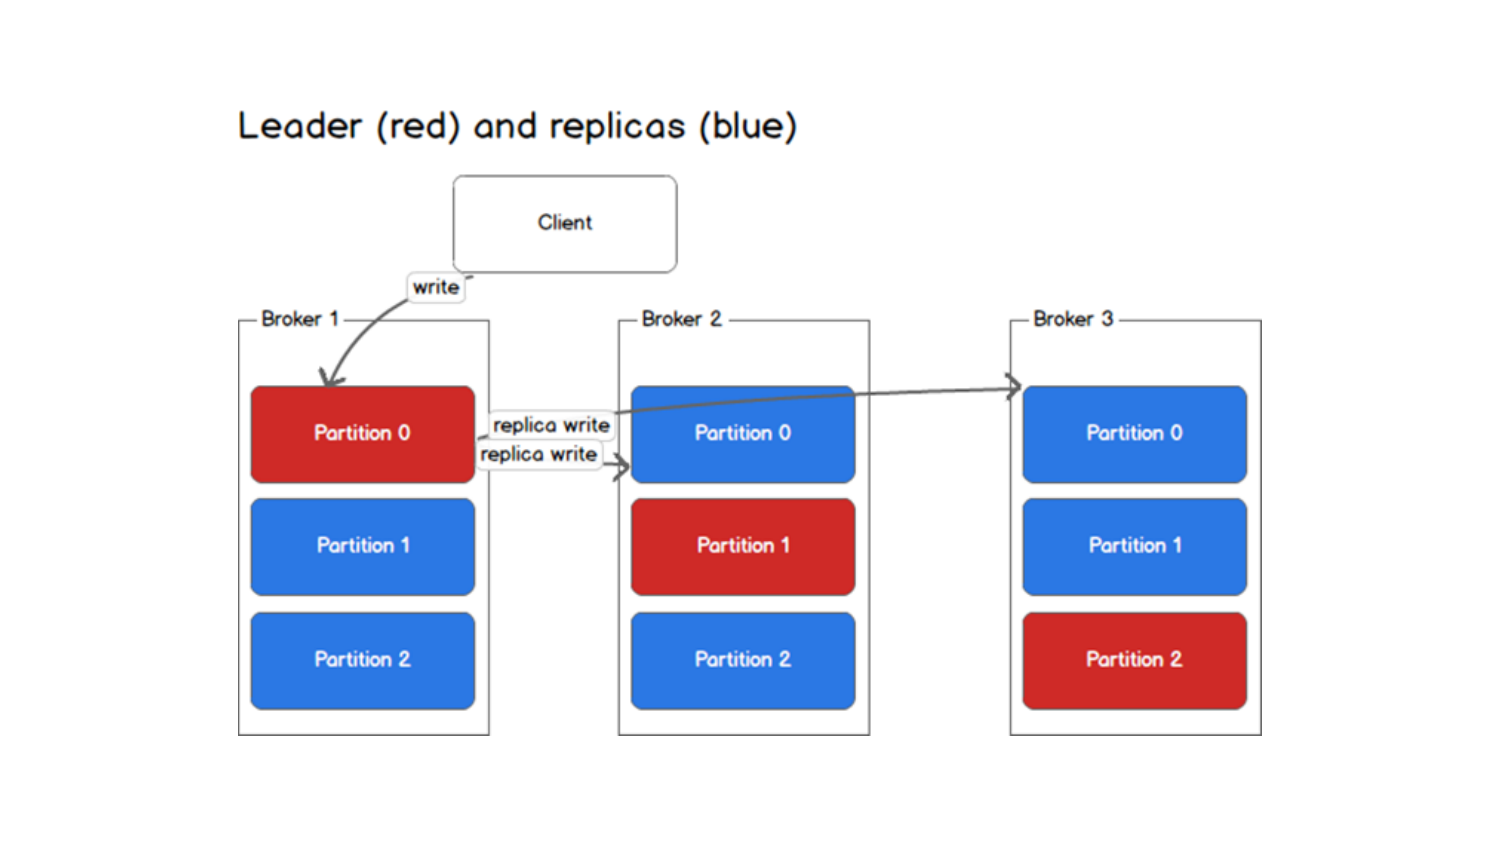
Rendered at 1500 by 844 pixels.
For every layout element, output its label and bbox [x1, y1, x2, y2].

picture [237, 108, 1263, 736]
